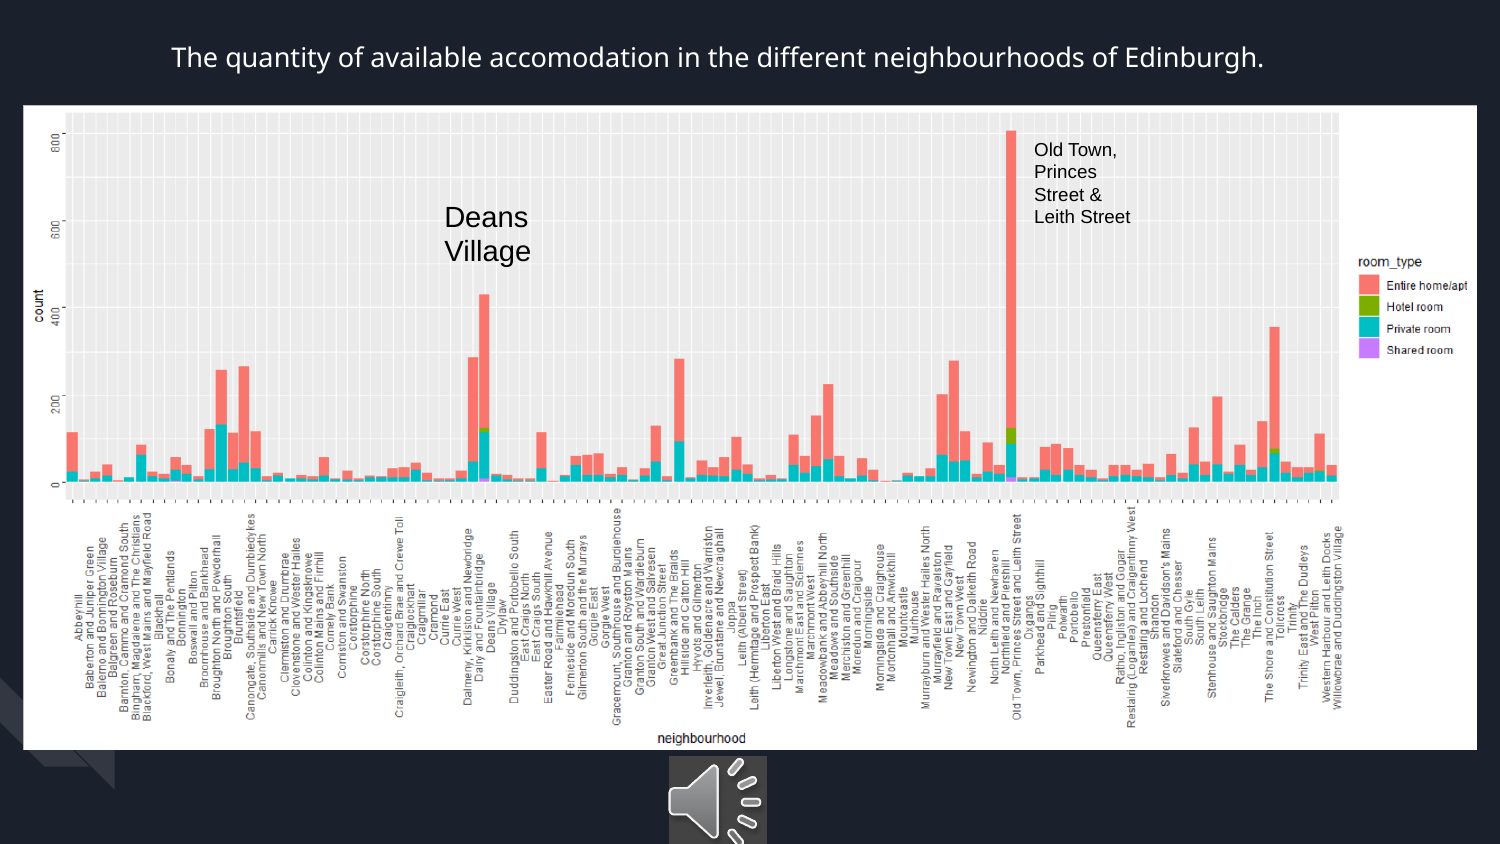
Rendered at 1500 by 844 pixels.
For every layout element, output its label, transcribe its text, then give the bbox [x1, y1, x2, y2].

picture [22, 104, 1478, 750]
list The quantity of available accomodation in the different neighbourhoods of Edinburgh. [148, 13, 1287, 100]
picture [667, 754, 769, 844]
